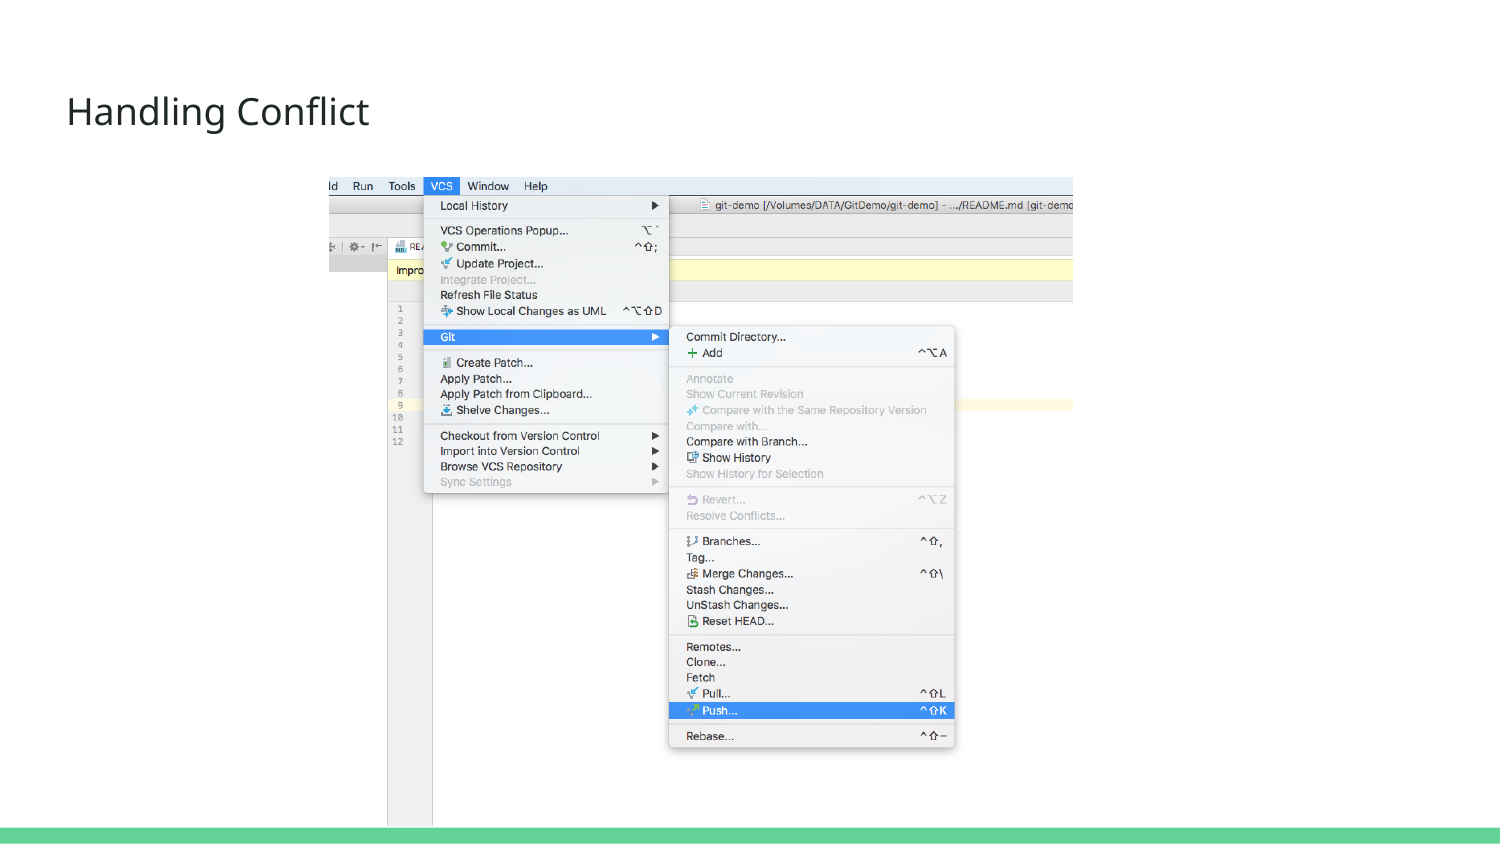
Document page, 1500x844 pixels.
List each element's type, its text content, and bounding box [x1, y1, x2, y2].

picture [328, 177, 1074, 826]
title Handling Conflict [51, 72, 1425, 147]
